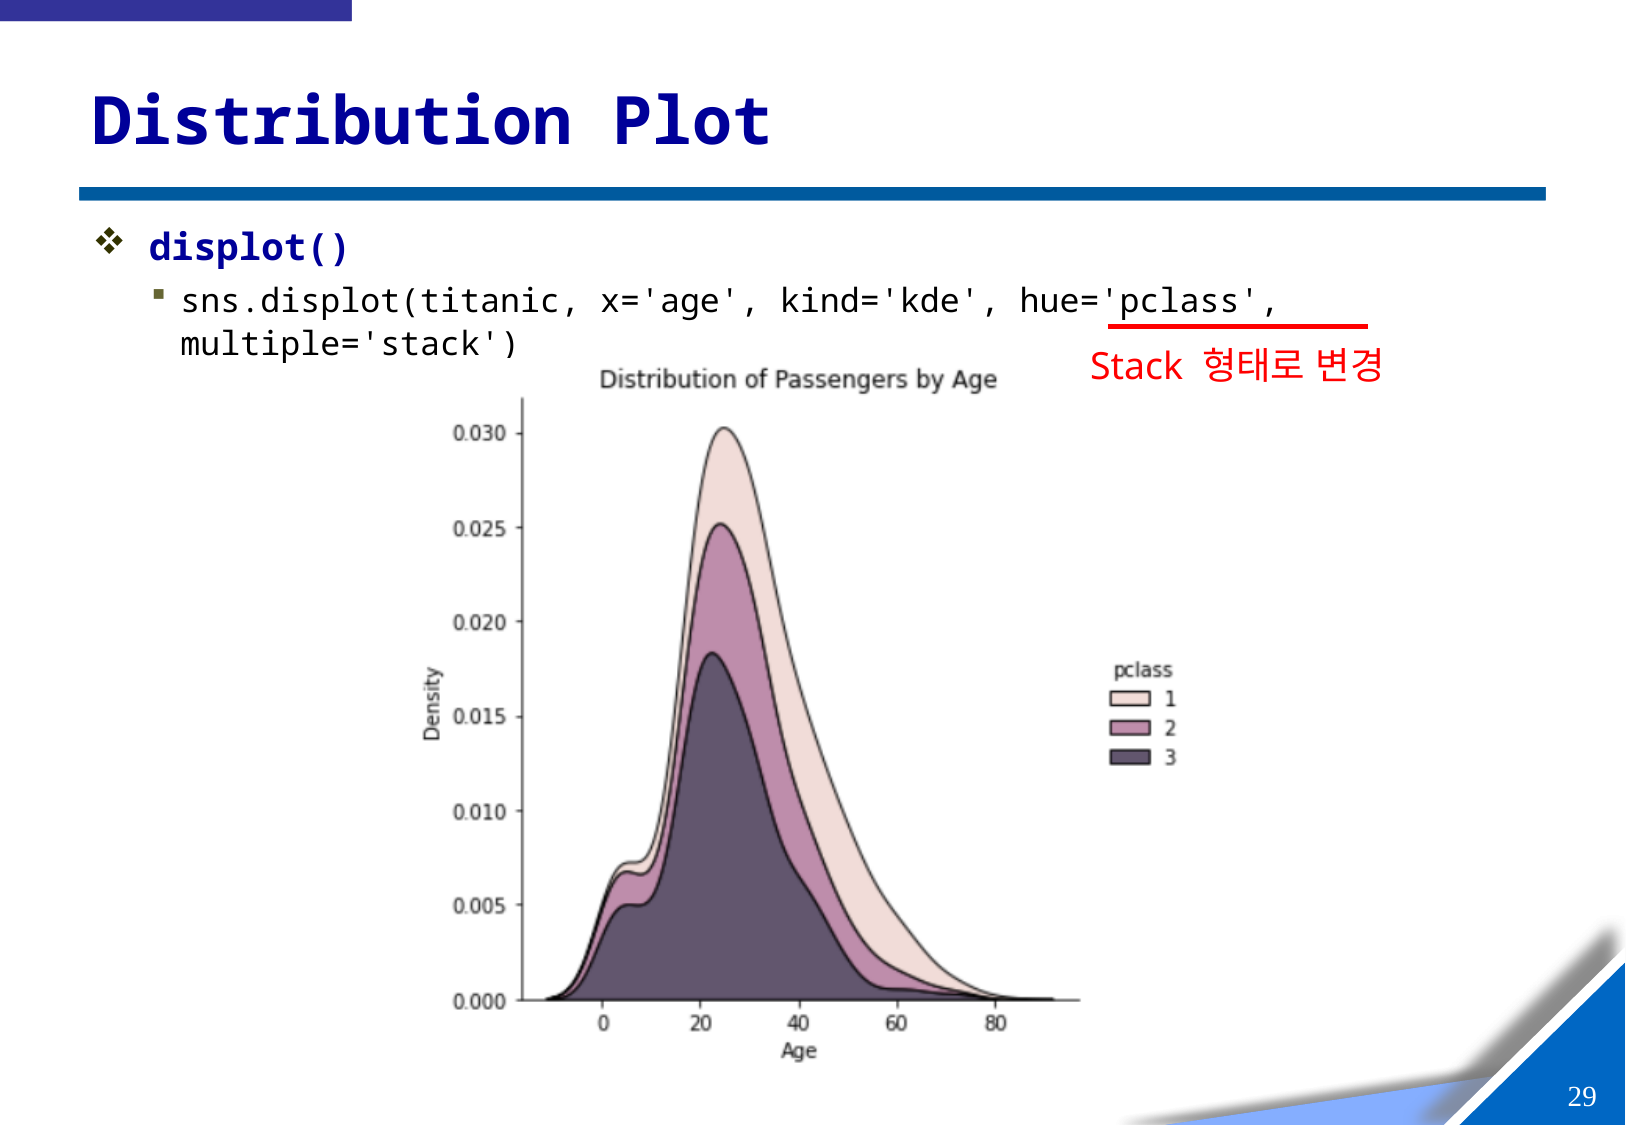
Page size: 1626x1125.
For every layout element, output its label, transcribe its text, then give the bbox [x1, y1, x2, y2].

picture [407, 357, 1214, 1078]
slide_number 28 [1567, 1076, 1605, 1113]
title Distribution Plot [77, 59, 1544, 177]
list displot() sns.displot(titanic, x='age', kind='kde', hue='pclass', multiple='stack') [77, 215, 1544, 1077]
text_box Stack 형태로 변경 [1075, 334, 1400, 395]
